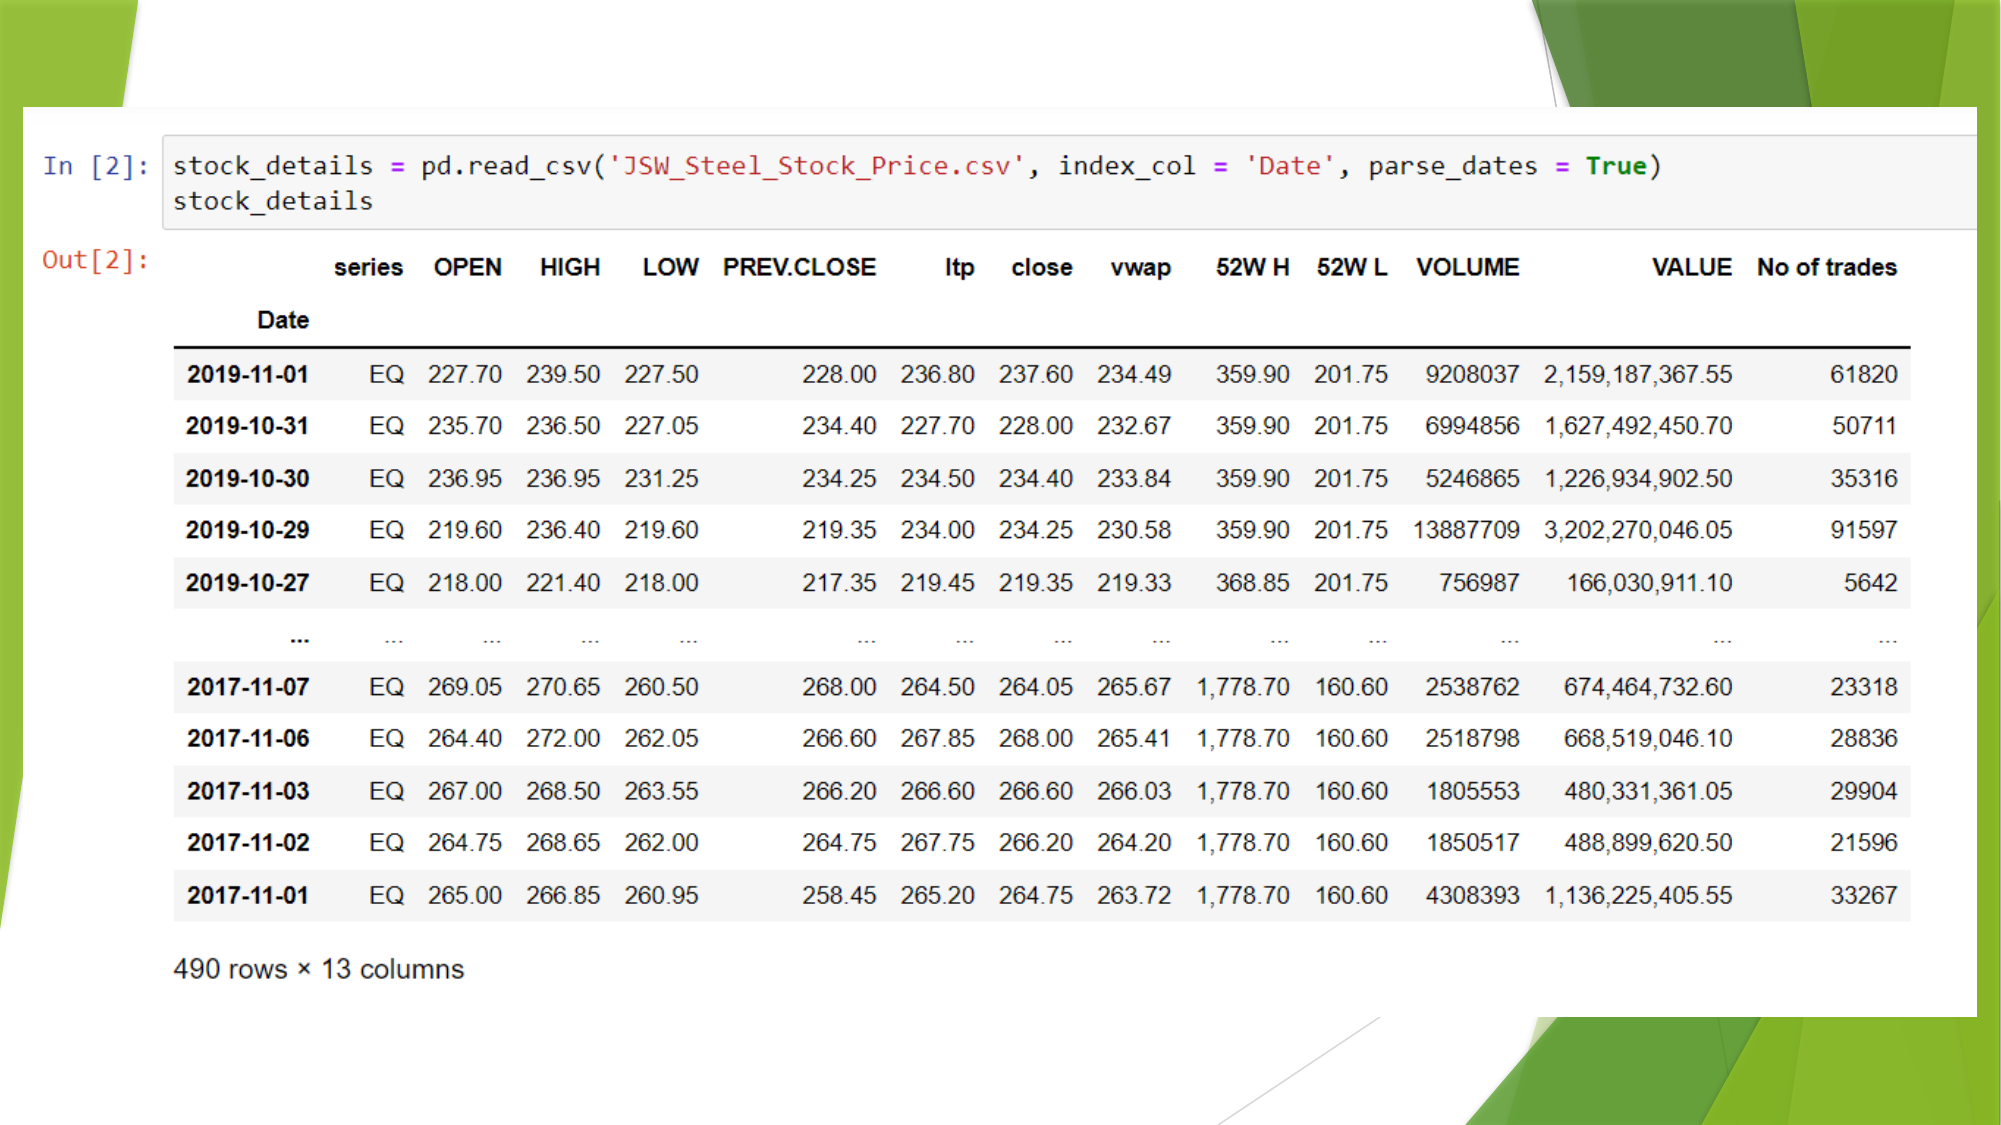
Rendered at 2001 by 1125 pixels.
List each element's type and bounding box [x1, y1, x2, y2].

picture [22, 107, 1977, 1018]
